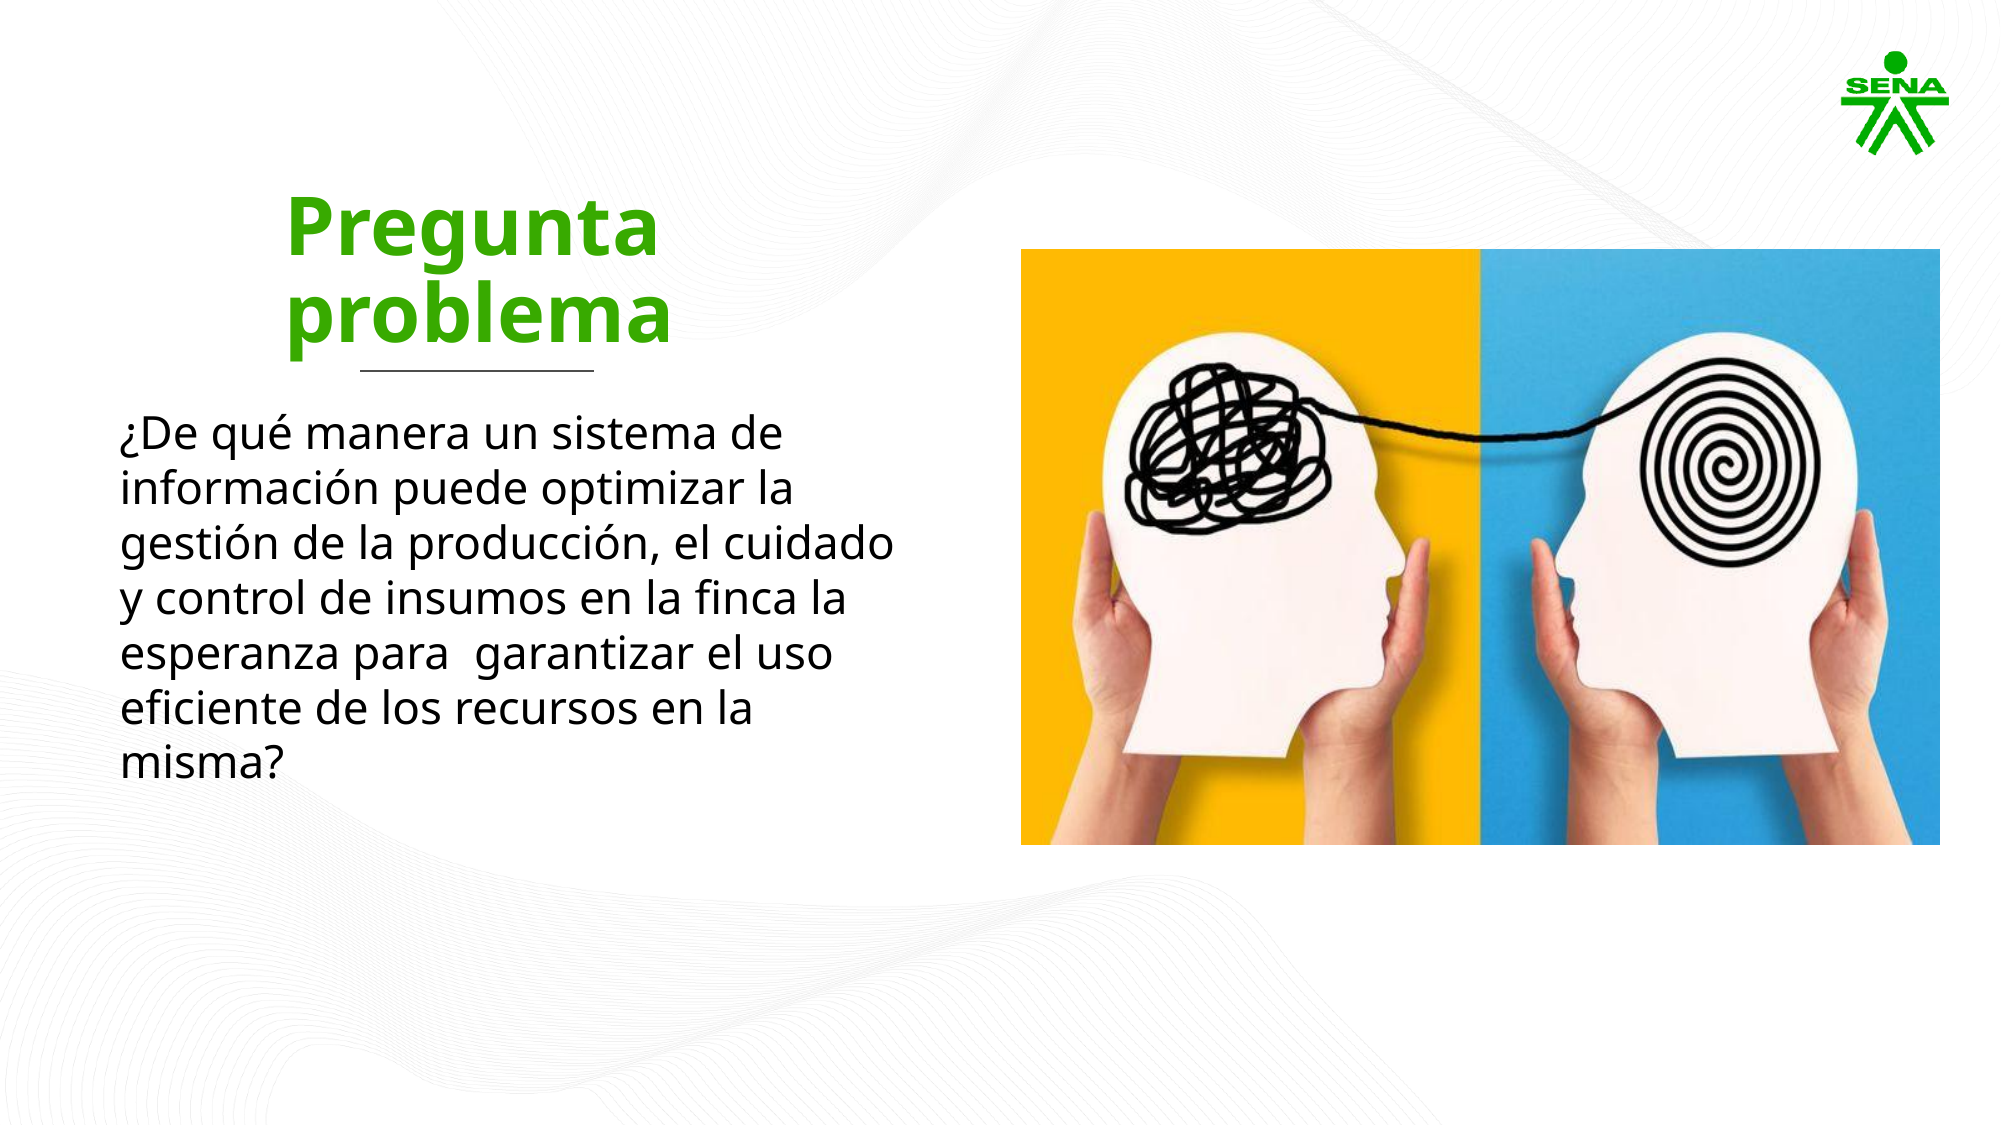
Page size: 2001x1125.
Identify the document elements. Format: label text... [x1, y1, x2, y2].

text_box ¿De qué manera un sistema de información puede optimizar la gestión de la producción, el cuidado y control de insumos en la finca la esperanza para garantizar el uso eficiente de los recursos en la misma? [104, 395, 925, 796]
text_box Pregunta problema [269, 177, 821, 347]
picture [0, 0, 2001, 1125]
